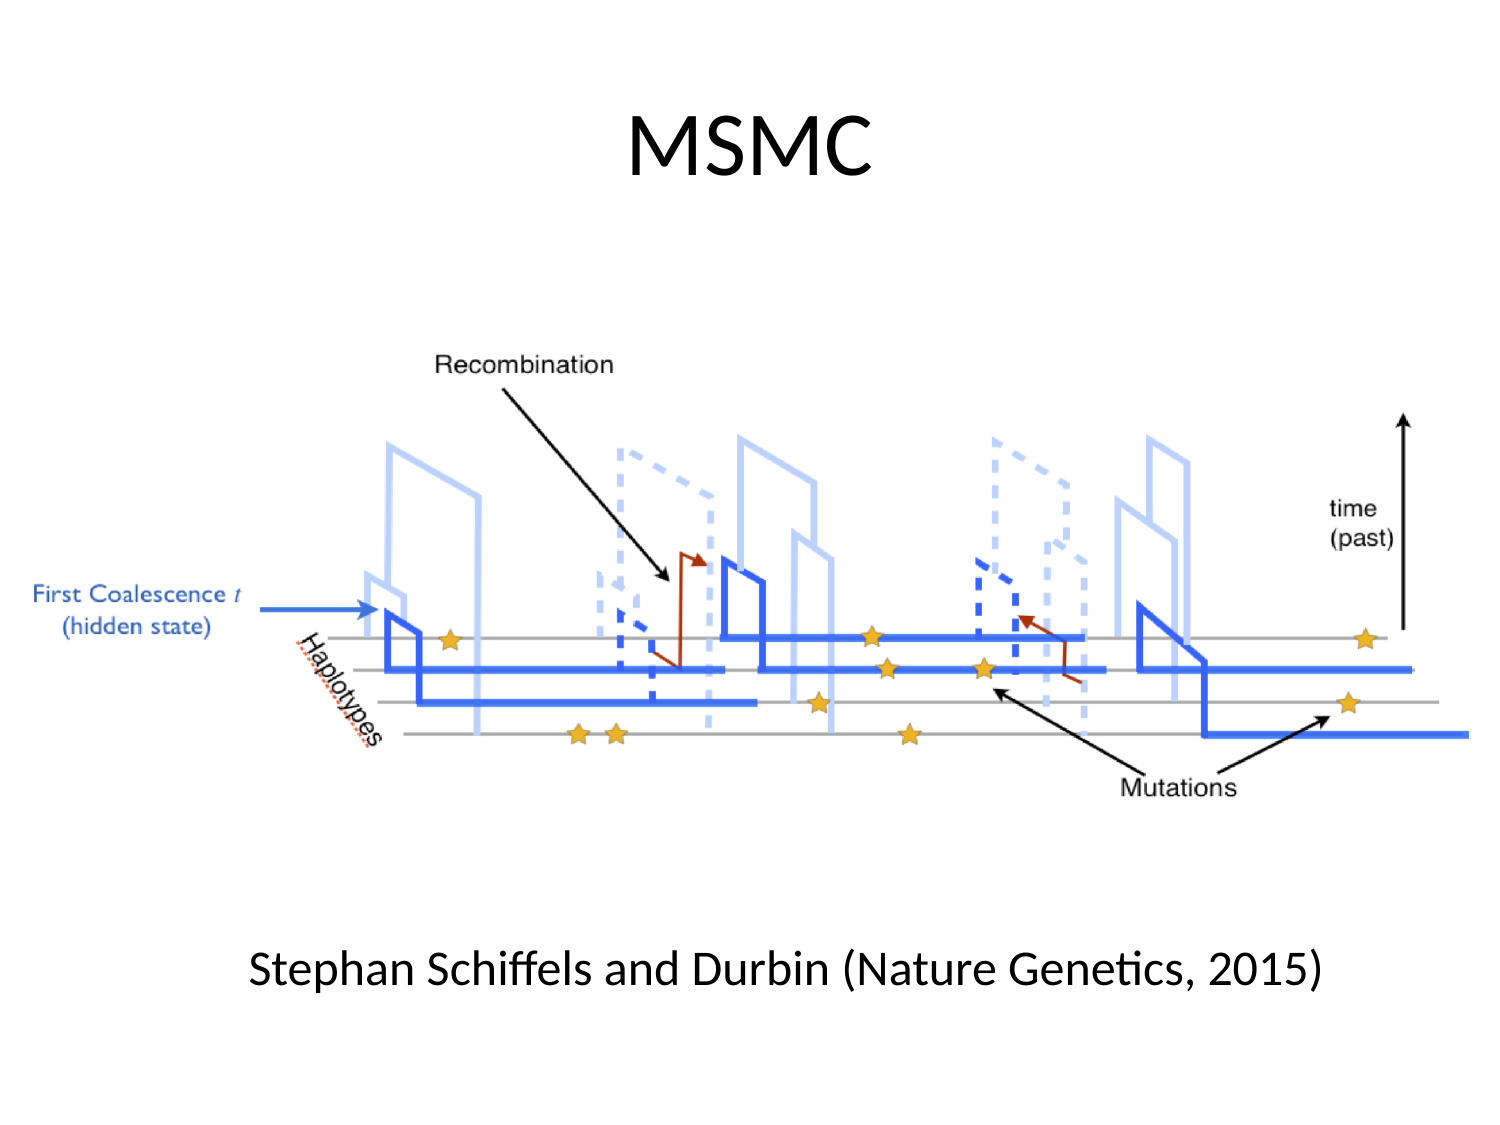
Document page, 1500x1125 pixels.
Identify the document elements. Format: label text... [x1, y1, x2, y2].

text_box Stephan Schiffels and Durbin (Nature Genetics, 2015) [233, 928, 1340, 1004]
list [22, 292, 1500, 808]
title MSMC [75, 45, 1425, 233]
